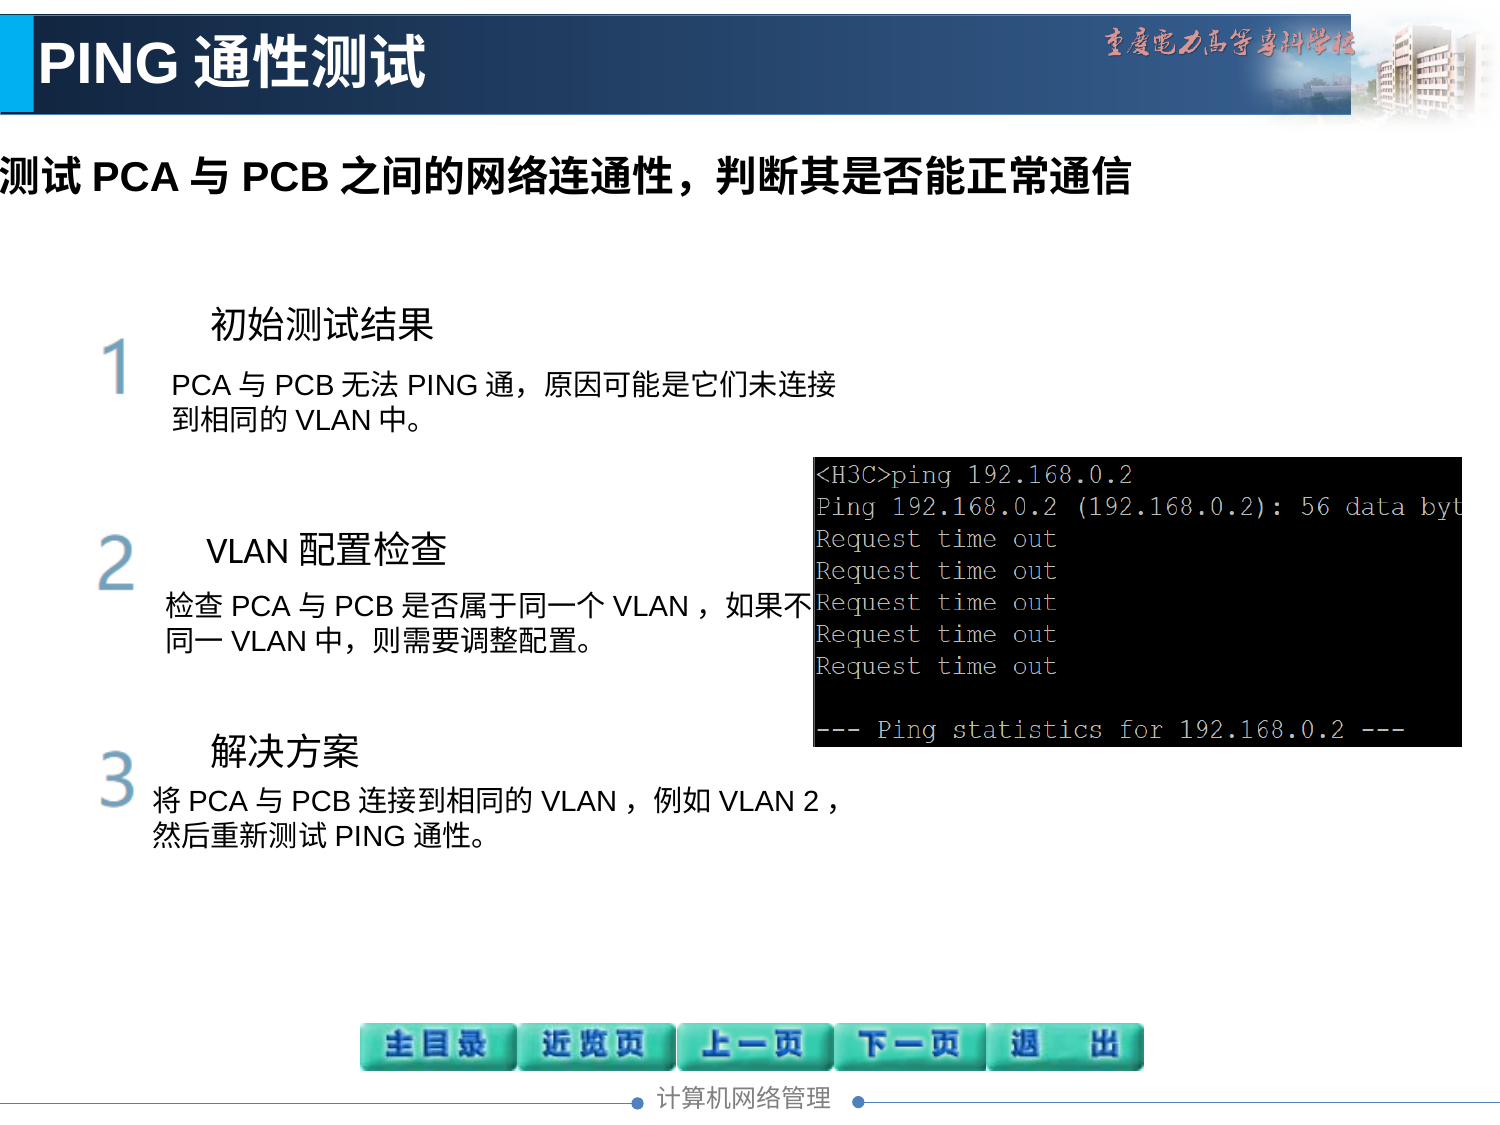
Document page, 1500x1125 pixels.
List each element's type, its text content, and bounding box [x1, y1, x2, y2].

text_box VLAN的网络安全性 [1351, 56, 1441, 78]
text_box 解决方案 [195, 720, 376, 774]
text_box 将PCA与PCB连接到相同的VLAN，例如VLAN 2， 然后重新测试PING通性。 [137, 774, 871, 860]
text_box PING通性测试 [22, 17, 442, 103]
text_box 测试PCA与PCB之间的网络连通性，判断其是否能正常通信 [0, 142, 1148, 207]
picture [89, 525, 143, 603]
picture [1084, 15, 1374, 86]
picture [813, 457, 1462, 747]
text_box 检查PCA与PCB是否属于同一个VLAN，如果不在 同一VLAN中，则需要调整配置。 [150, 579, 813, 665]
picture [677, 1023, 1144, 1071]
picture [95, 743, 140, 819]
text_box VLANIF接口的创建与配置 [1351, 52, 1447, 82]
text_box 初始测试结果 [195, 293, 451, 354]
text_box 检查PCA与PCC是否连接到 相同的VLAN，如果不在同 一VLAN中，则需要调整配 置。 [1351, 49, 1451, 85]
text_box VLAN配置检查 [191, 518, 463, 579]
picture [360, 1023, 676, 1071]
text_box PCA与PCB无法PING通，原因可能是它们未连接 到相同的VLAN中。 [156, 359, 852, 444]
picture [89, 323, 140, 410]
